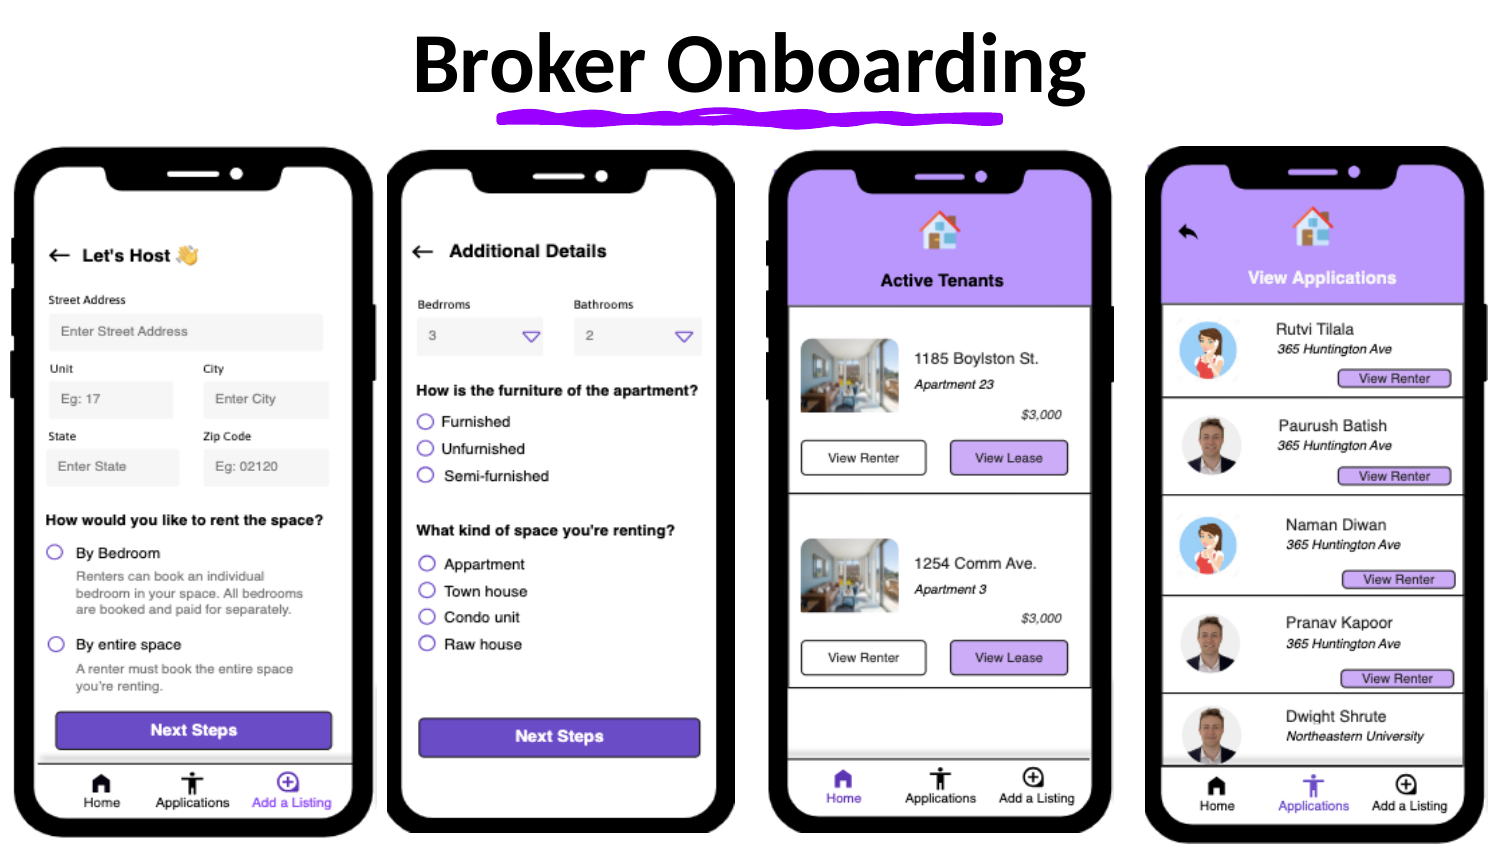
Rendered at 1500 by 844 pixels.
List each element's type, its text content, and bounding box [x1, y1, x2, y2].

picture [386, 146, 735, 833]
text_box [0, 0, 1500, 844]
text_box [500, 110, 1000, 127]
picture [9, 140, 377, 839]
picture [1144, 146, 1489, 844]
picture [765, 146, 1114, 833]
title Broker Onboarding [71, 0, 1428, 117]
